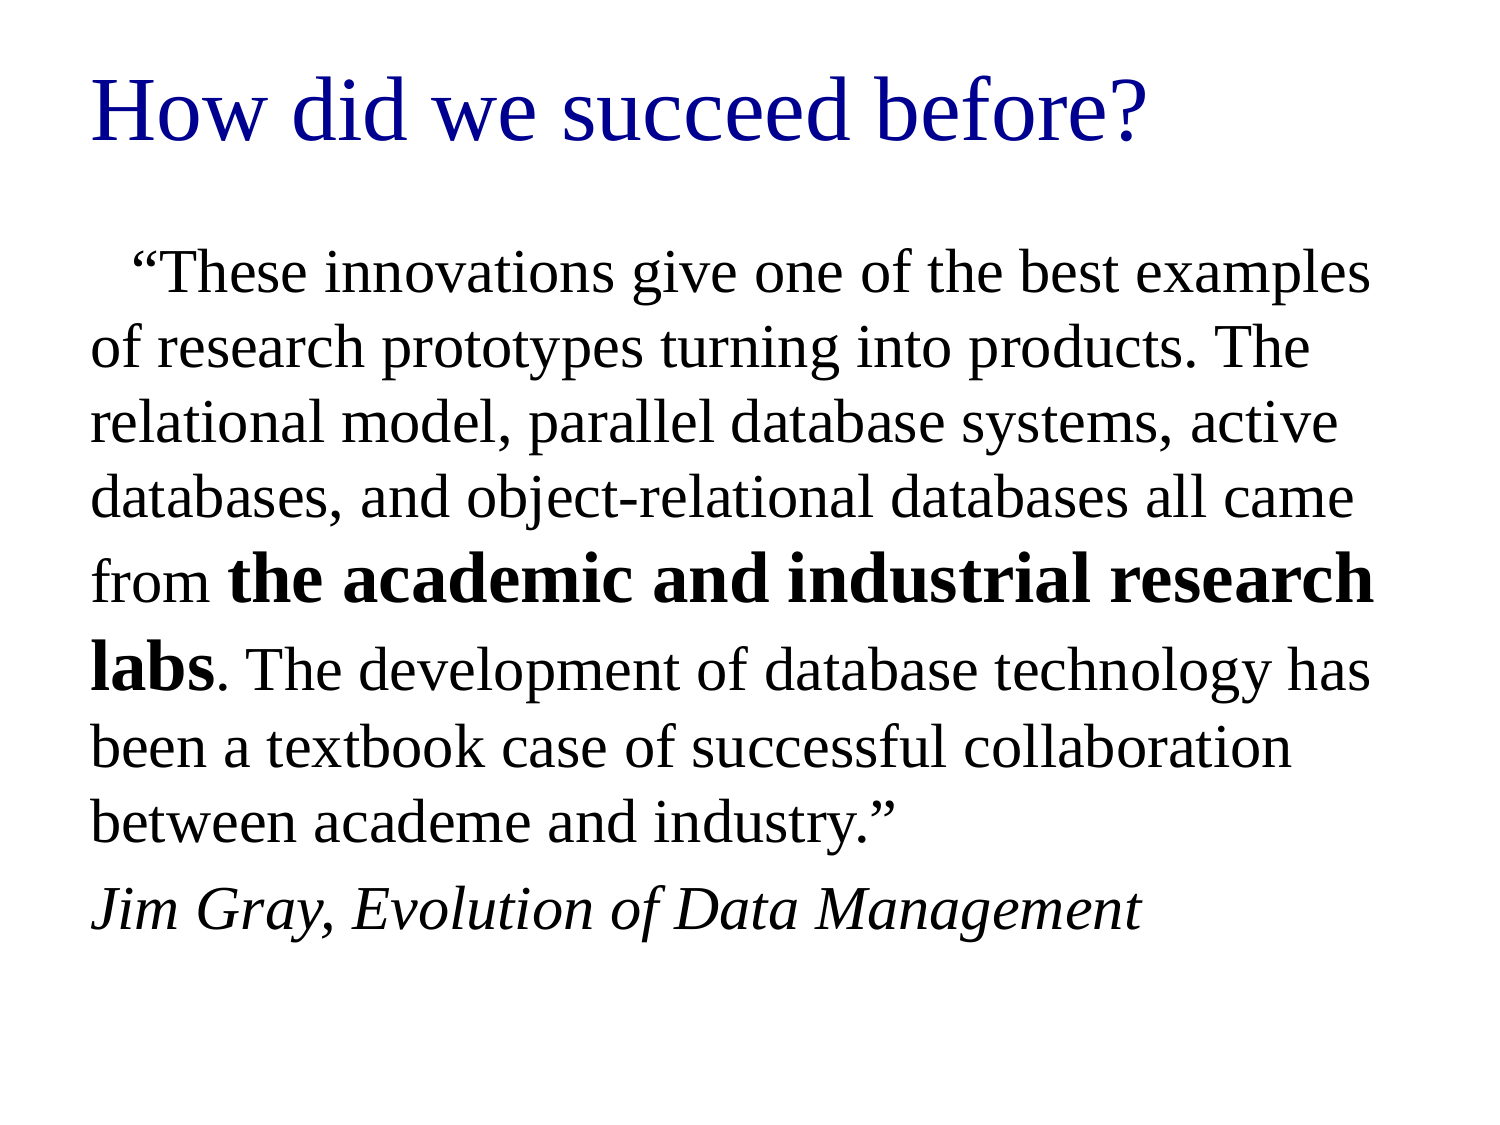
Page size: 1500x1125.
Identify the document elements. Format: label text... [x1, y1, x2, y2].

list “These innovations give one of the best examples of research prototypes turning into products. The relational model, parallel database systems, active databases, and object-relational databases all came from the academic and industrial research labs. The development of database technology has been a textbook case of successful collaboration between academe and industry.” Jim Gray, Evolution of Data Management [75, 222, 1453, 1011]
title How did we succeed before? [75, 25, 1425, 183]
